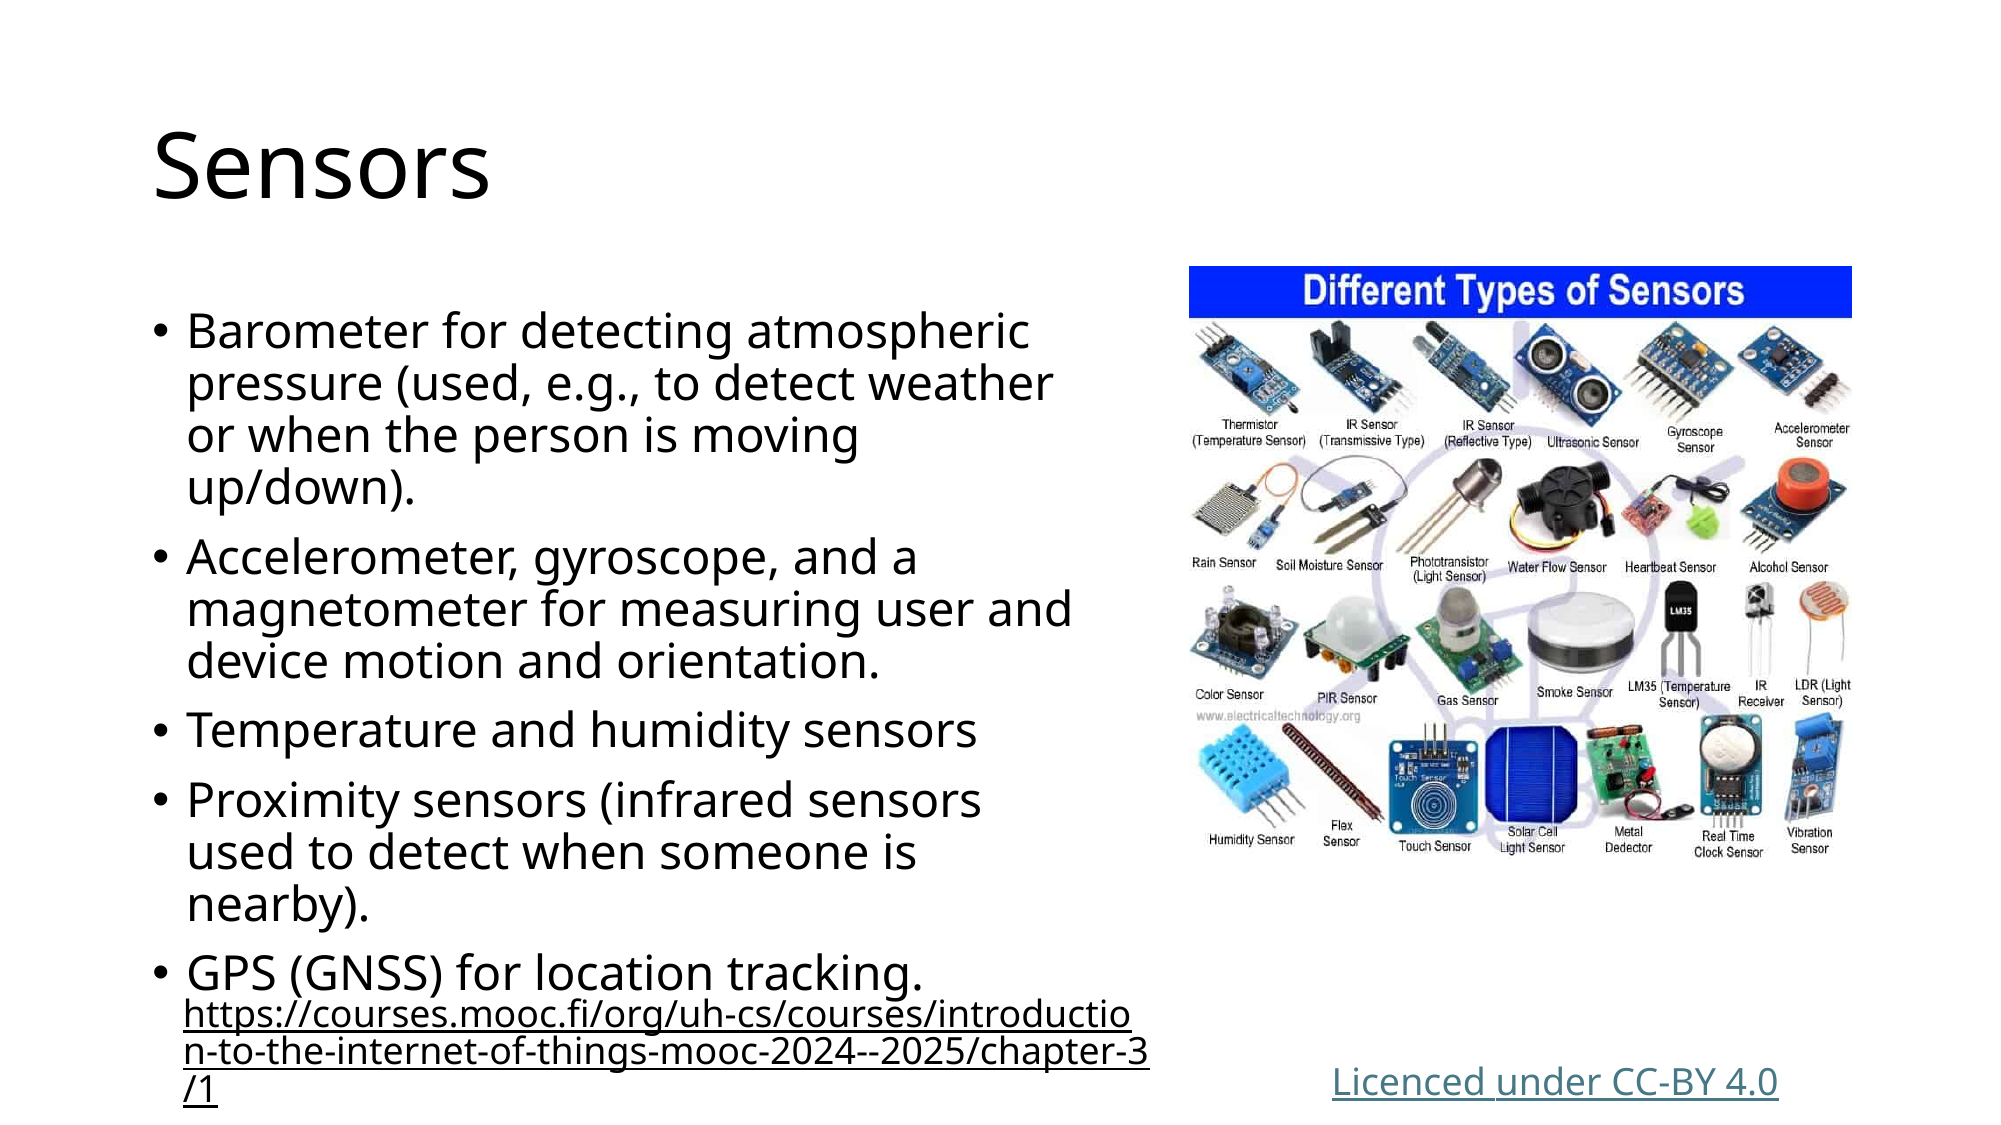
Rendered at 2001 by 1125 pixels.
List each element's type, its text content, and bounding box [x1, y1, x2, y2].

text_box Licenced under CC-BY 4.0 [1316, 1050, 1839, 1116]
text_box https://courses.mooc.fi/org/uh-cs/courses/introduction-to-the-internet-of-things-mooc-2024--2025/chapter-3/1 [168, 982, 1169, 1094]
picture [1188, 265, 1853, 860]
title Sensors [137, 59, 1863, 278]
list Barometer for detecting atmospheric pressure (used, e.g., to detect weather or when the person is moving up/down). Accelerometer, gyroscope, and a magnetometer for measuring user and device motion and orientation. Temperature and humidity sensors Proximity sensors (infrared sensors used to detect when someone is nearby). GPS (GNSS) for location tracking. [137, 299, 1106, 1014]
